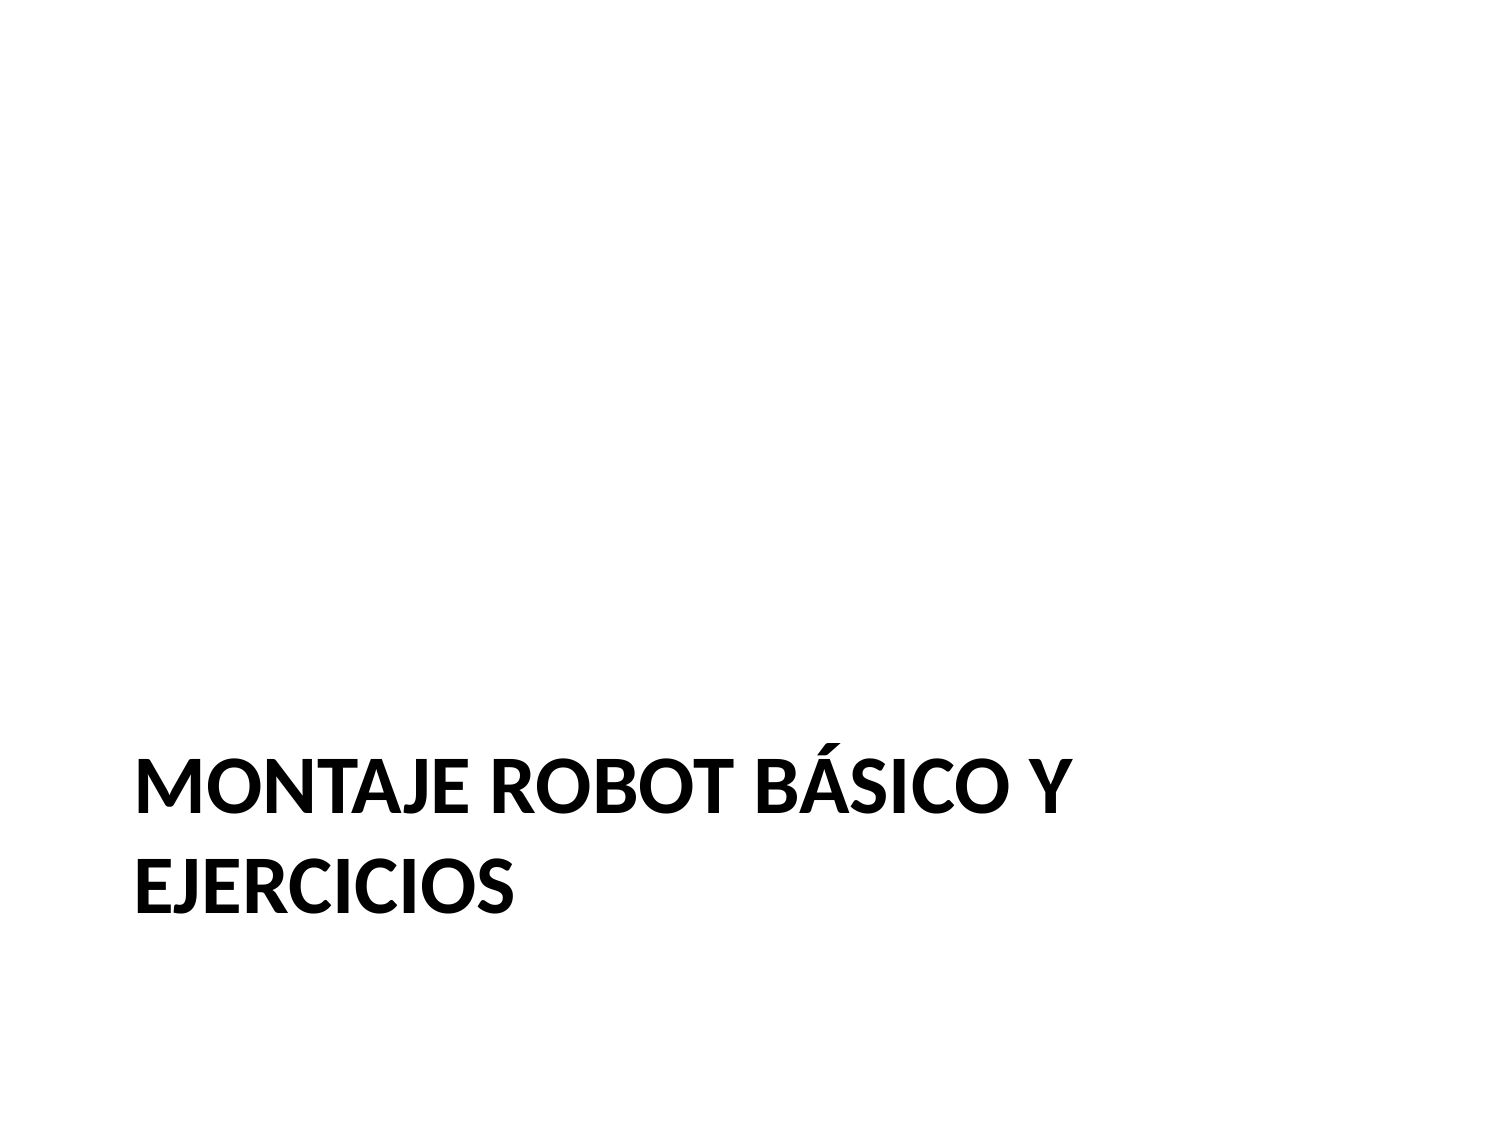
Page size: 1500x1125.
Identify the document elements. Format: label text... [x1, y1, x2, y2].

title MONTAJE ROBOT BÁSICO Y EJERCICIOS [118, 722, 1394, 947]
